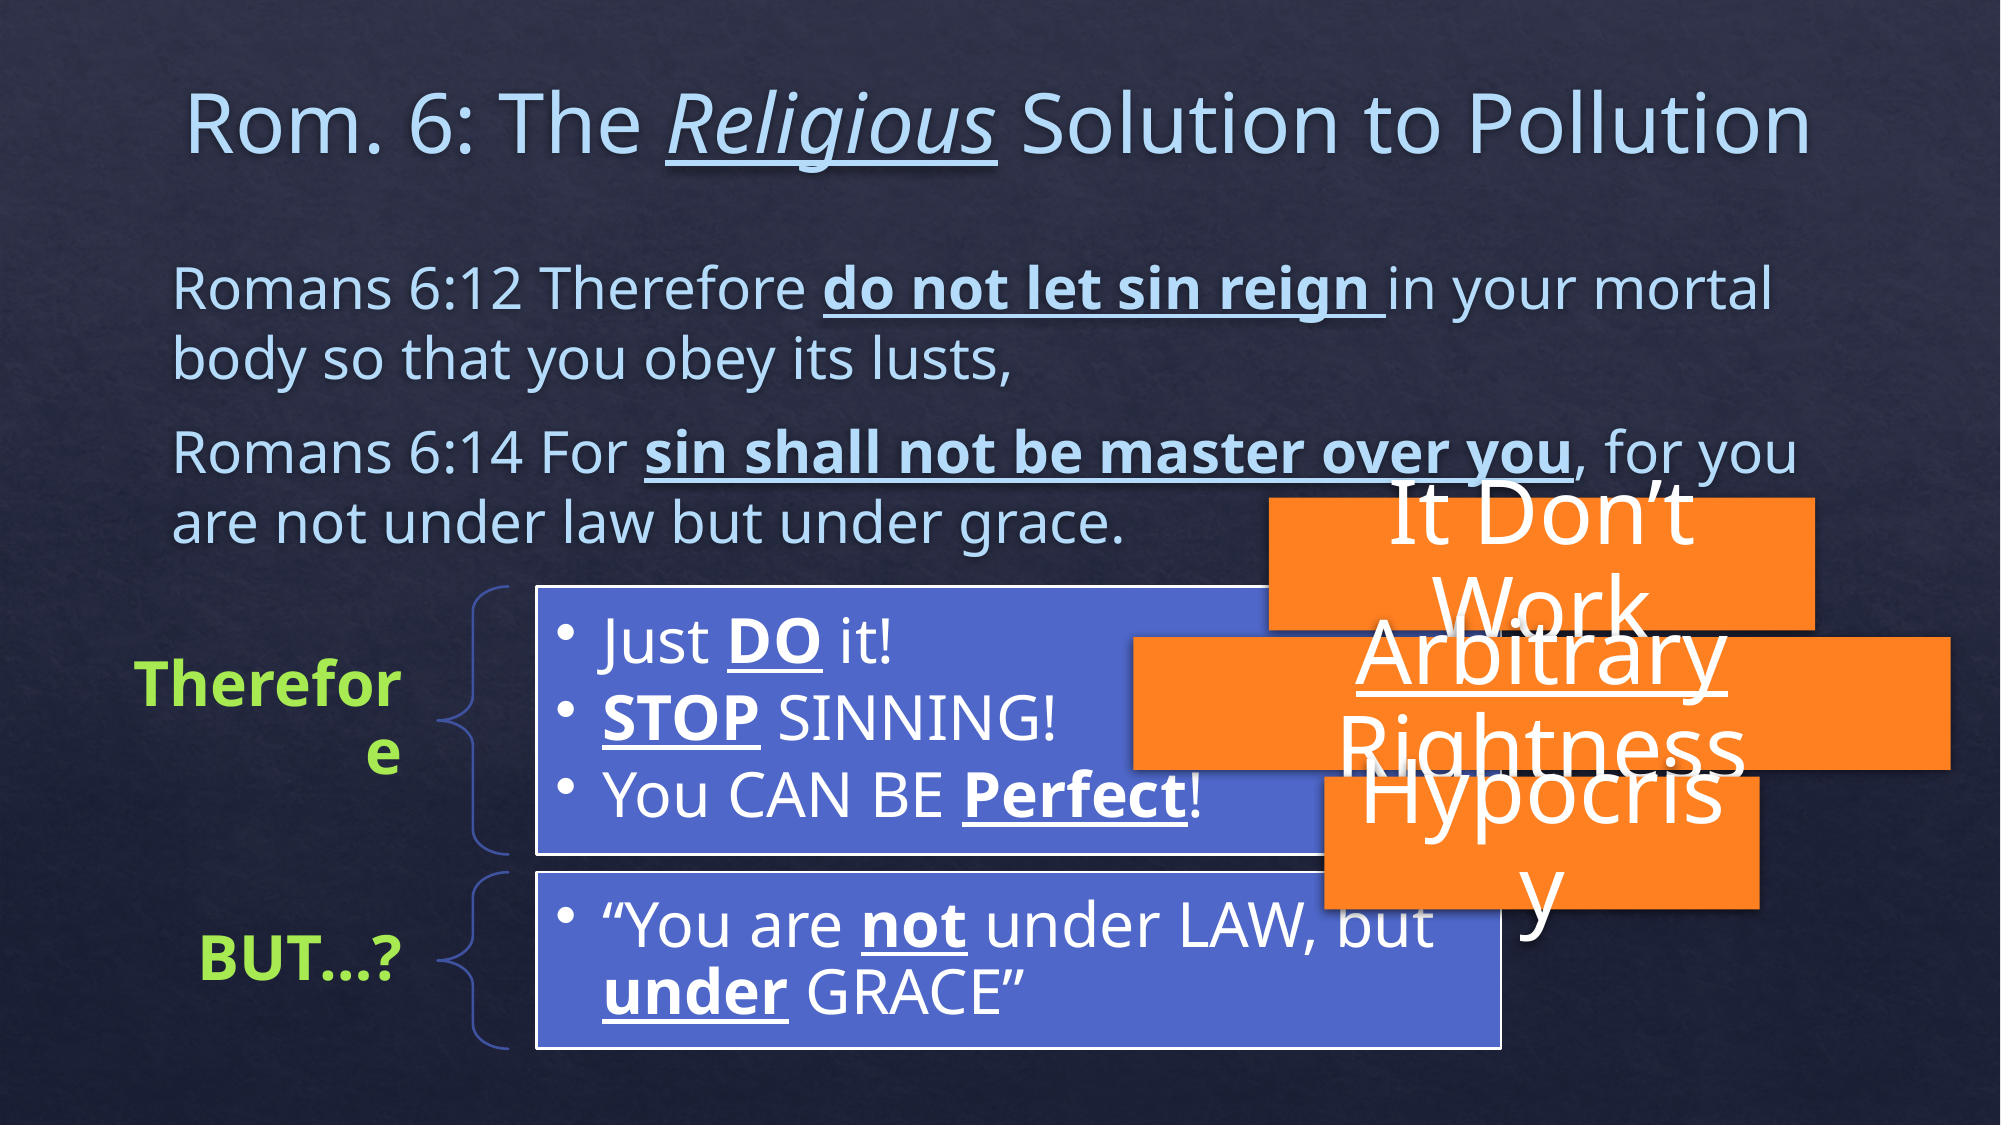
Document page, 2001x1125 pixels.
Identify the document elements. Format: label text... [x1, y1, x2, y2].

list Romans 6:12 Therefore do not let sin reign in your mortal body so that you obey its lusts, Romans 6:14 For sin shall not be master over you, for you are not under law but under grace. [149, 243, 1849, 572]
title Rom. 6: The Religious Solution to Pollution [149, 40, 1849, 201]
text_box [1130, 496, 1954, 910]
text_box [81, 576, 1502, 1059]
